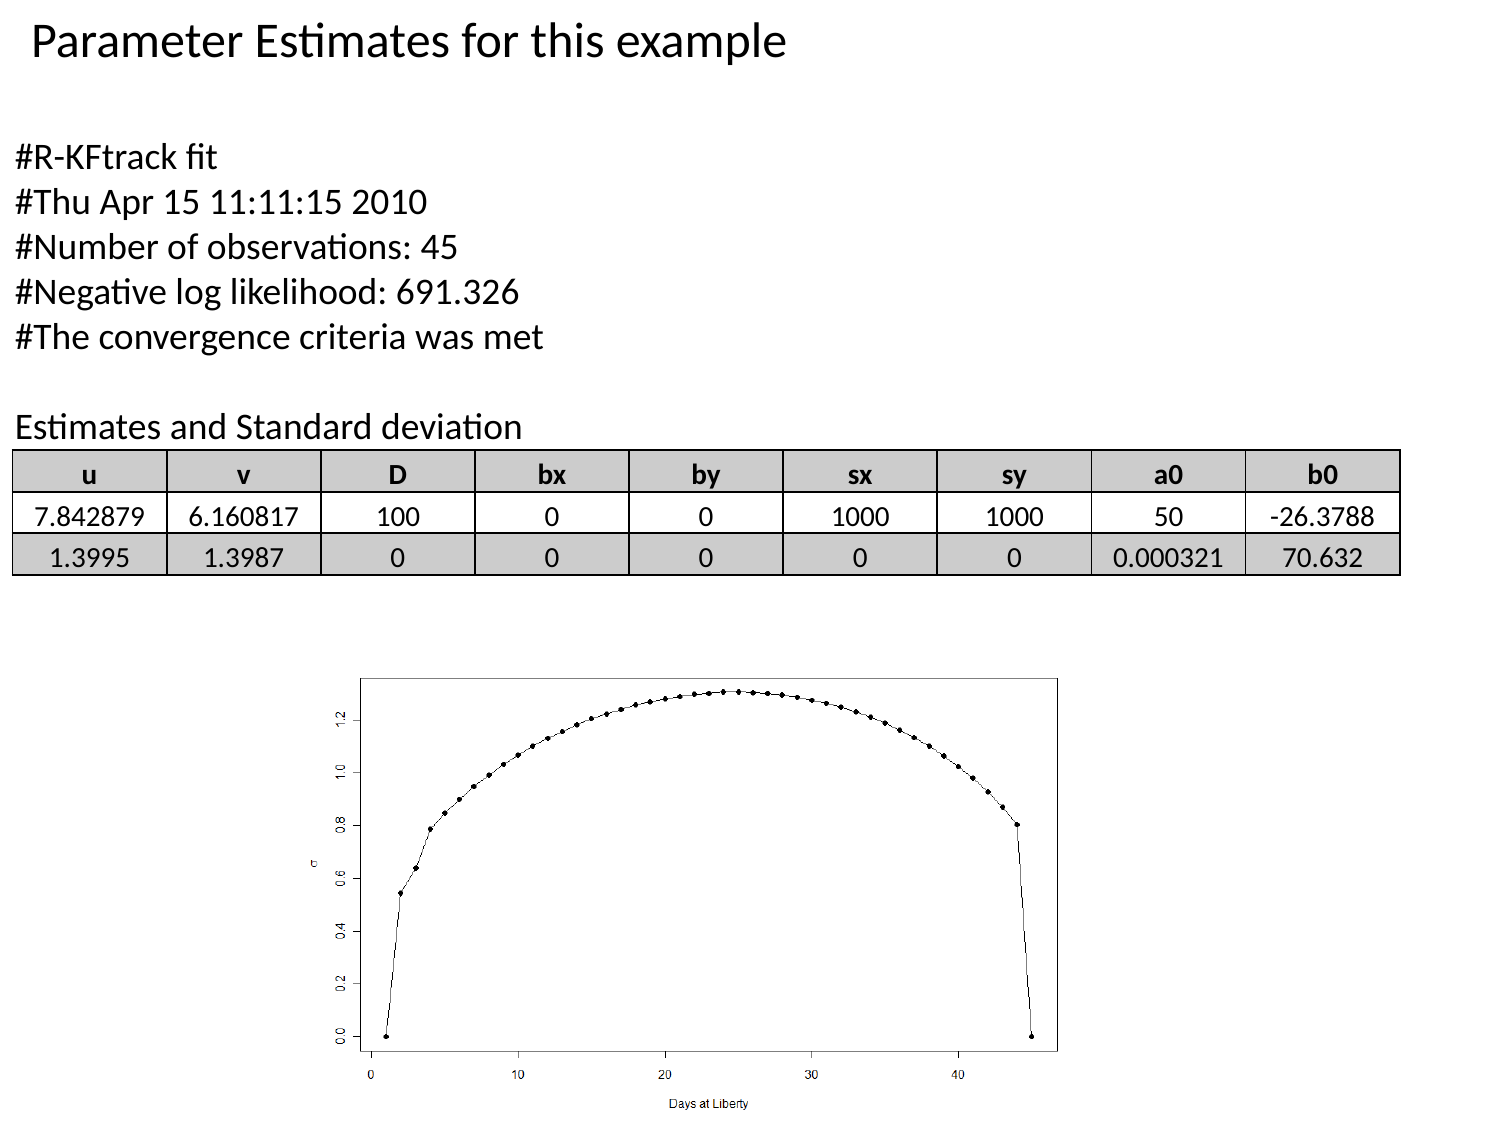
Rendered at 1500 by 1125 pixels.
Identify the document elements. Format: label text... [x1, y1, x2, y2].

table_cell 6.160817 [168, 493, 320, 532]
table_header D [322, 451, 474, 491]
table_header v [168, 451, 320, 491]
table_cell 1.3987 [168, 534, 320, 574]
table_header bx [476, 451, 628, 491]
table_cell 1000 [784, 493, 936, 532]
table_cell -26.3788 [1246, 493, 1399, 532]
table_cell 0 [630, 493, 782, 532]
table_cell 7.842879 [13, 493, 166, 532]
table_cell 0 [476, 534, 628, 574]
text_box Parameter Estimates for this example [16, 0, 803, 75]
table_cell 0.000321 [1092, 534, 1245, 574]
table_header u [13, 451, 166, 491]
table_header b0 [1246, 451, 1399, 491]
table_cell 0 [476, 493, 628, 532]
table_header sx [784, 451, 936, 491]
table_header sy [938, 451, 1091, 491]
table_cell 70.632 [1246, 534, 1399, 574]
table_cell 0 [784, 534, 936, 574]
table_cell 50 [1092, 493, 1245, 532]
text_box #R-KFtrack fit #Thu Apr 15 11:11:15 2010 #Number of observations: 45 #Negative log likelihood: 691.326 #The convergence criteria was met Estimates and Standard deviation [0, 124, 1163, 500]
table_cell 0 [630, 534, 782, 574]
picture [299, 617, 1088, 1125]
table_cell 0 [322, 534, 474, 574]
table_cell 1000 [938, 493, 1091, 532]
table_header a0 [1092, 451, 1245, 491]
table_header by [630, 451, 782, 491]
table_cell 100 [322, 493, 474, 532]
table_cell 0 [938, 534, 1091, 574]
table_cell 1.3995 [13, 534, 166, 574]
